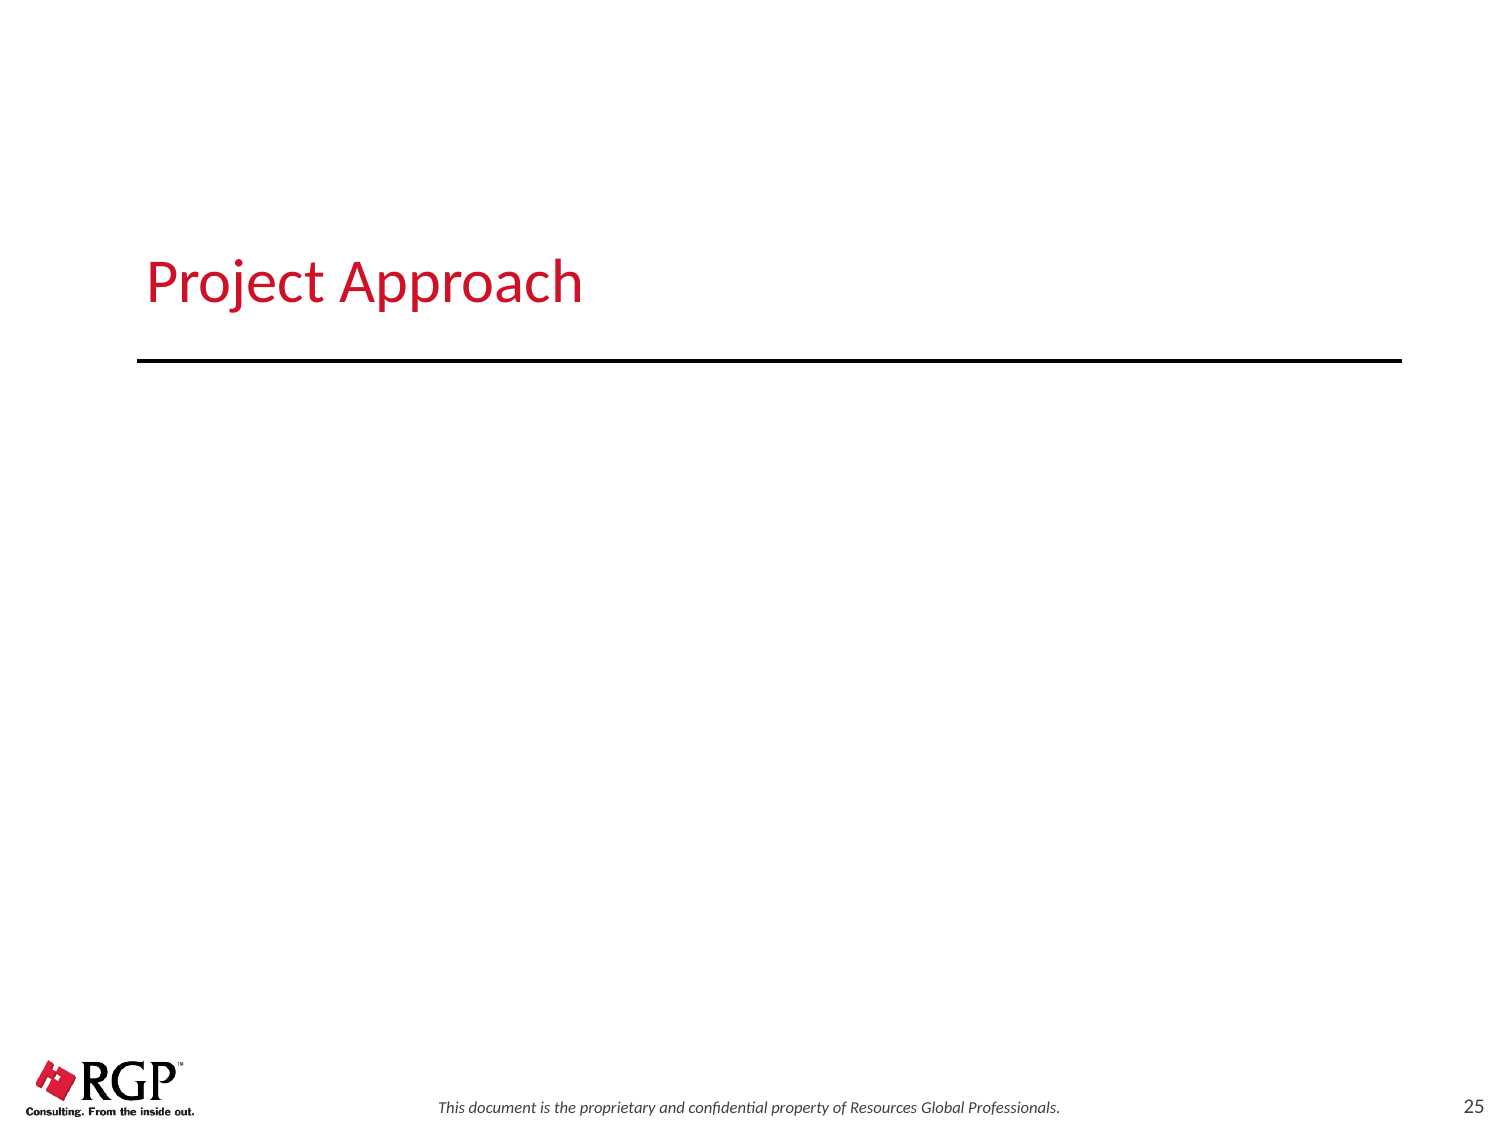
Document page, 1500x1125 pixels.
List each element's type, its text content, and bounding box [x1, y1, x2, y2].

picture [26, 1060, 194, 1117]
title Project Approach [131, 81, 1407, 323]
